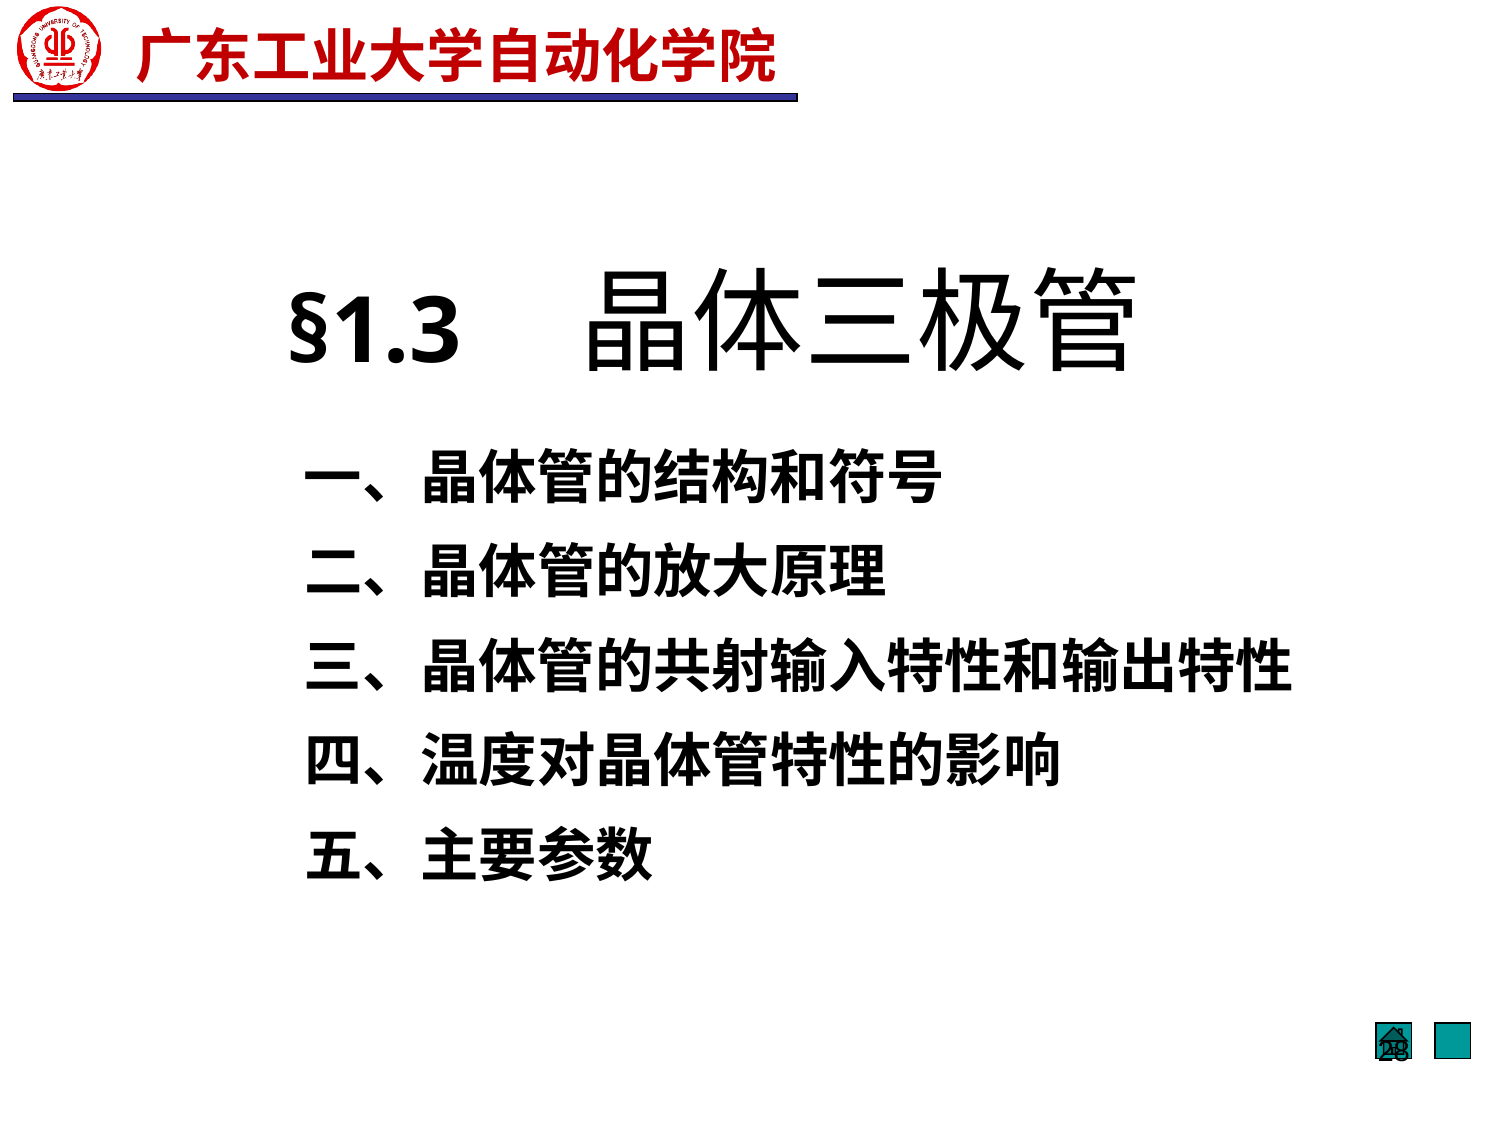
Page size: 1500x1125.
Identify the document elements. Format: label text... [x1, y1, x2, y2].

text_box 一、晶体管的结构和符号 [289, 432, 1102, 518]
text_box 三、晶体管的共射输入特性和输出特性 [289, 621, 1341, 707]
slide_number 28 [1074, 1024, 1426, 1103]
picture [11, 0, 106, 95]
text_box 四、温度对晶体管特性的影响 [289, 716, 1265, 801]
text_box 二、晶体管的放大原理 [289, 527, 1077, 612]
text_box 五、主要参数 [289, 810, 1165, 896]
title §1.3 晶体三极管 [76, 266, 1353, 368]
